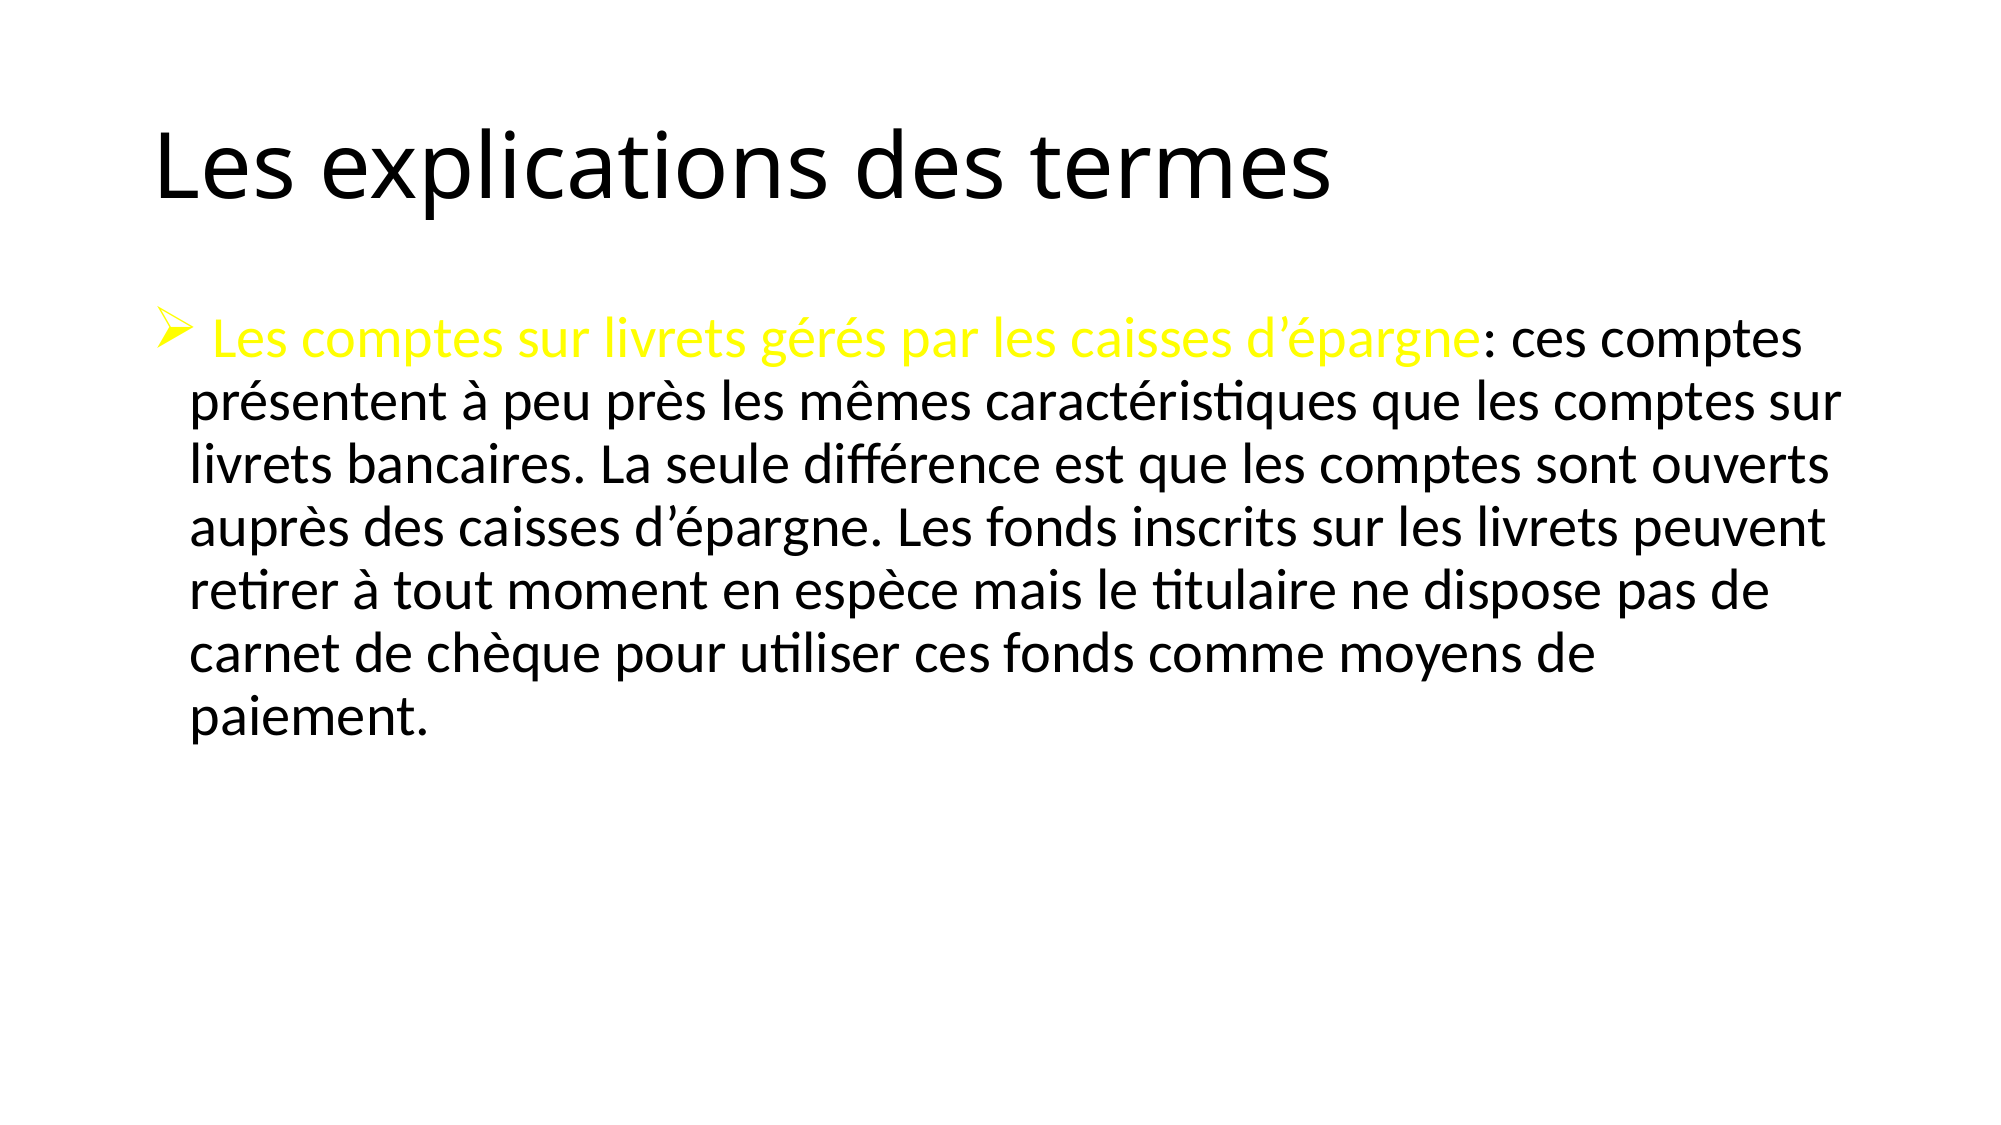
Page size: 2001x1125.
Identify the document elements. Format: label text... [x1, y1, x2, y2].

title Les explications des termes [137, 59, 1863, 278]
list Les comptes sur livrets gérés par les caisses d’épargne: ces comptes présentent à peu près les mêmes caractéristiques que les comptes sur livrets bancaires. La seule différence est que les comptes sont ouverts auprès des caisses d’épargne. Les fonds inscrits sur les livrets peuvent retirer à tout moment en espèce mais le titulaire ne dispose pas de carnet de chèque pour utiliser ces fonds comme moyens de paiement. [137, 299, 1863, 1014]
